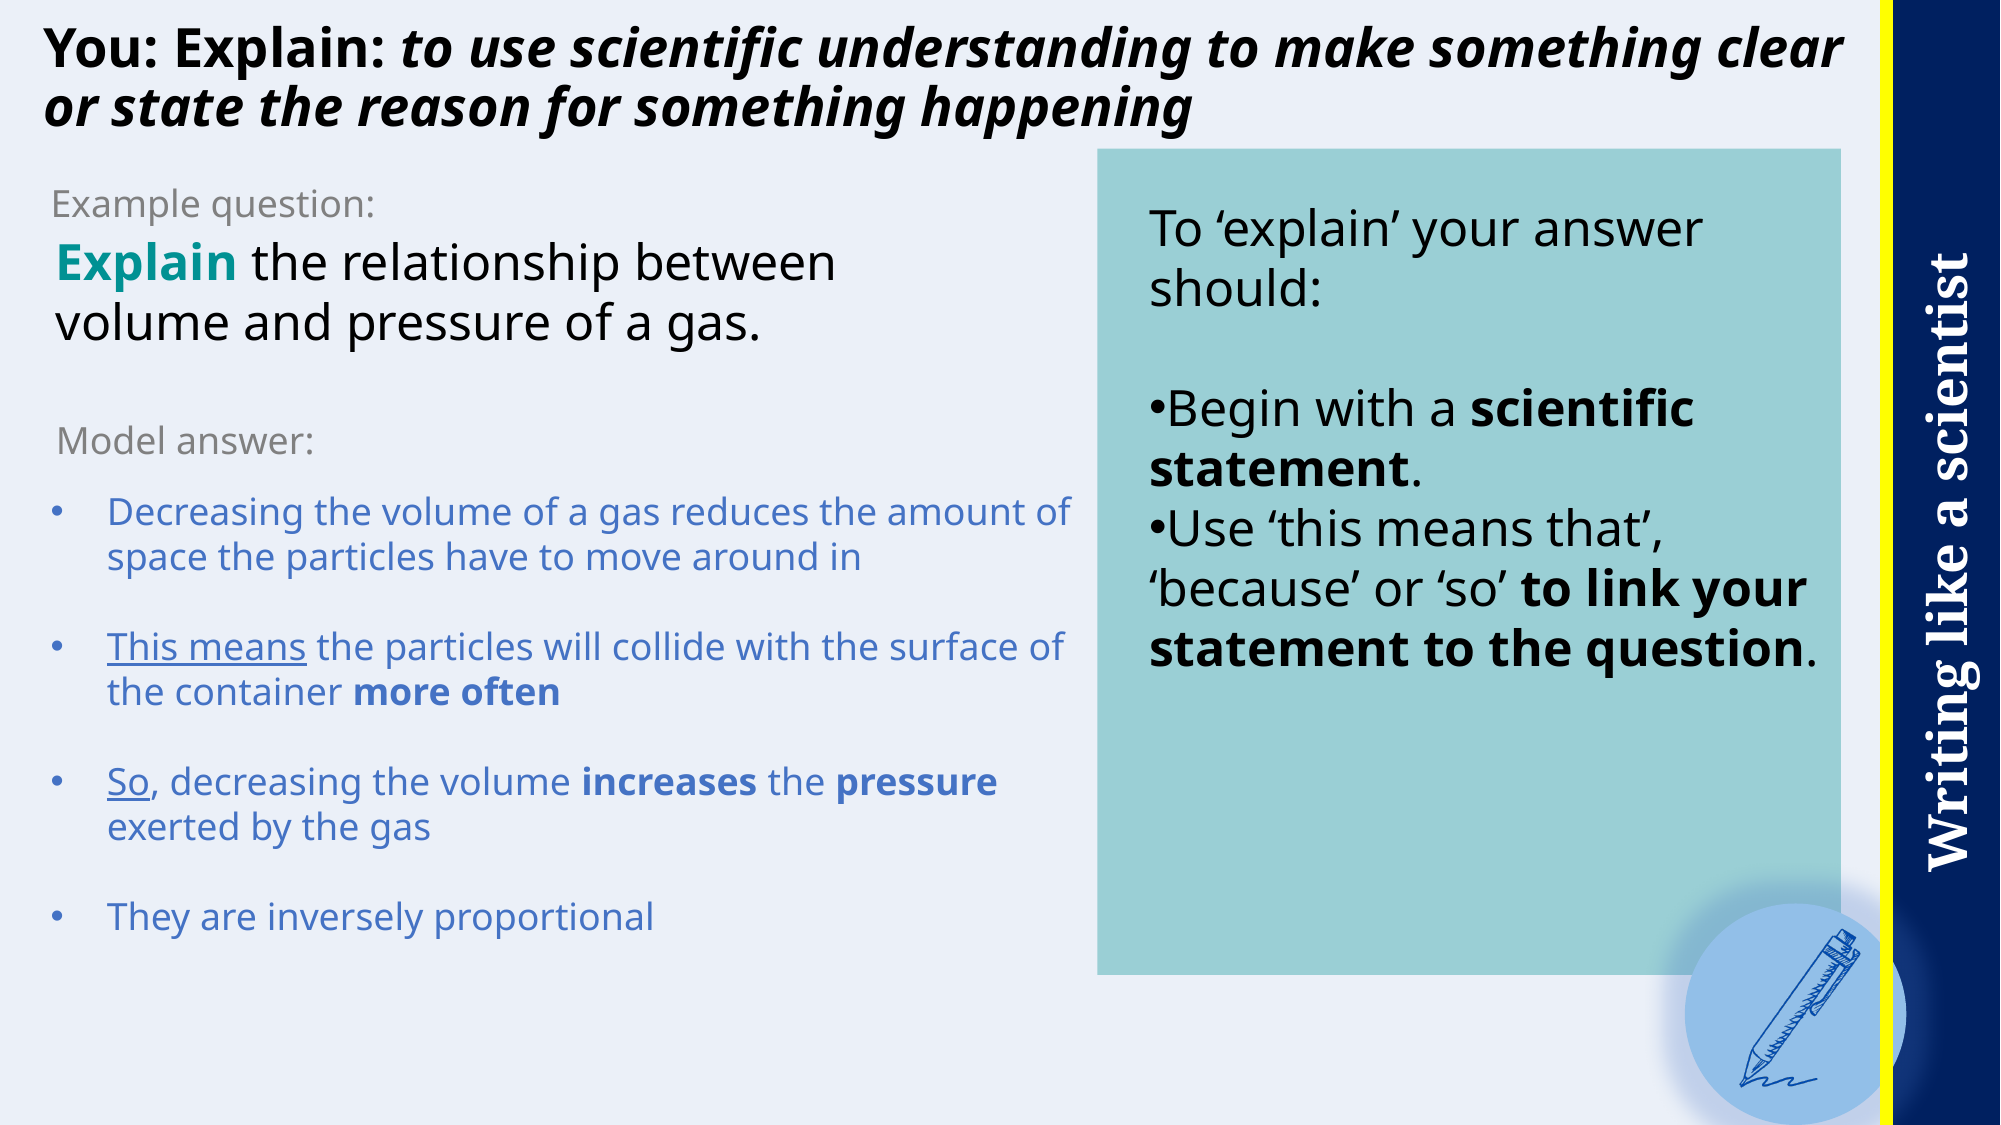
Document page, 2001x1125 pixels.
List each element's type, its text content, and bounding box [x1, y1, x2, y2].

text_box Decreasing the volume of a gas reduces the amount of space the particles have to move around in This means the particles will collide with the surface of the container more often So, decreasing the volume increases the pressure exerted by the gas They are inversely proportional [35, 480, 1090, 945]
text_box Example question: [35, 172, 445, 233]
text_box To ‘explain’ your answer should: Begin with a scientific statement. Use ‘this means that’, ‘because’ or ‘so’ to link your statement to the question. [1134, 188, 1835, 684]
text_box Model answer: [41, 409, 425, 470]
text_box Explain the relationship between volume and pressure of a gas. [41, 223, 1026, 358]
picture [1687, 913, 1882, 1108]
title You: Explain: to use scientific understanding to make something clear or state the reason for something happening [43, 22, 1867, 138]
